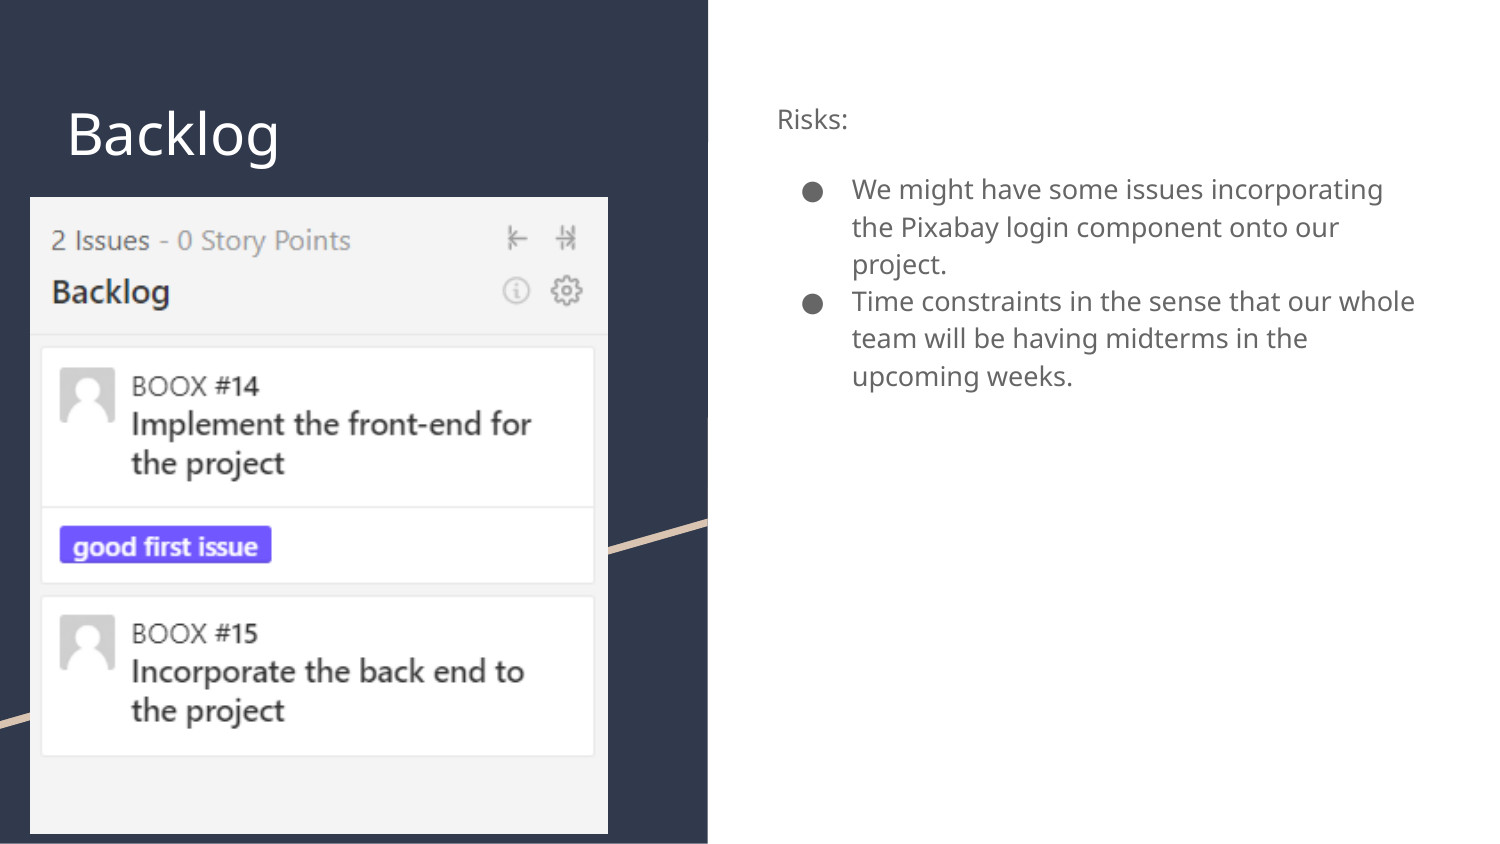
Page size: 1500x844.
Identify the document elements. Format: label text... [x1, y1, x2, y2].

title Backlog [51, 82, 660, 494]
list Risks: We might have some issues incorporating the Pixabay login component onto our project. Time constraints in the sense that our whole team will be having midterms in the upcoming weeks. [761, 82, 1446, 755]
picture [30, 197, 608, 834]
